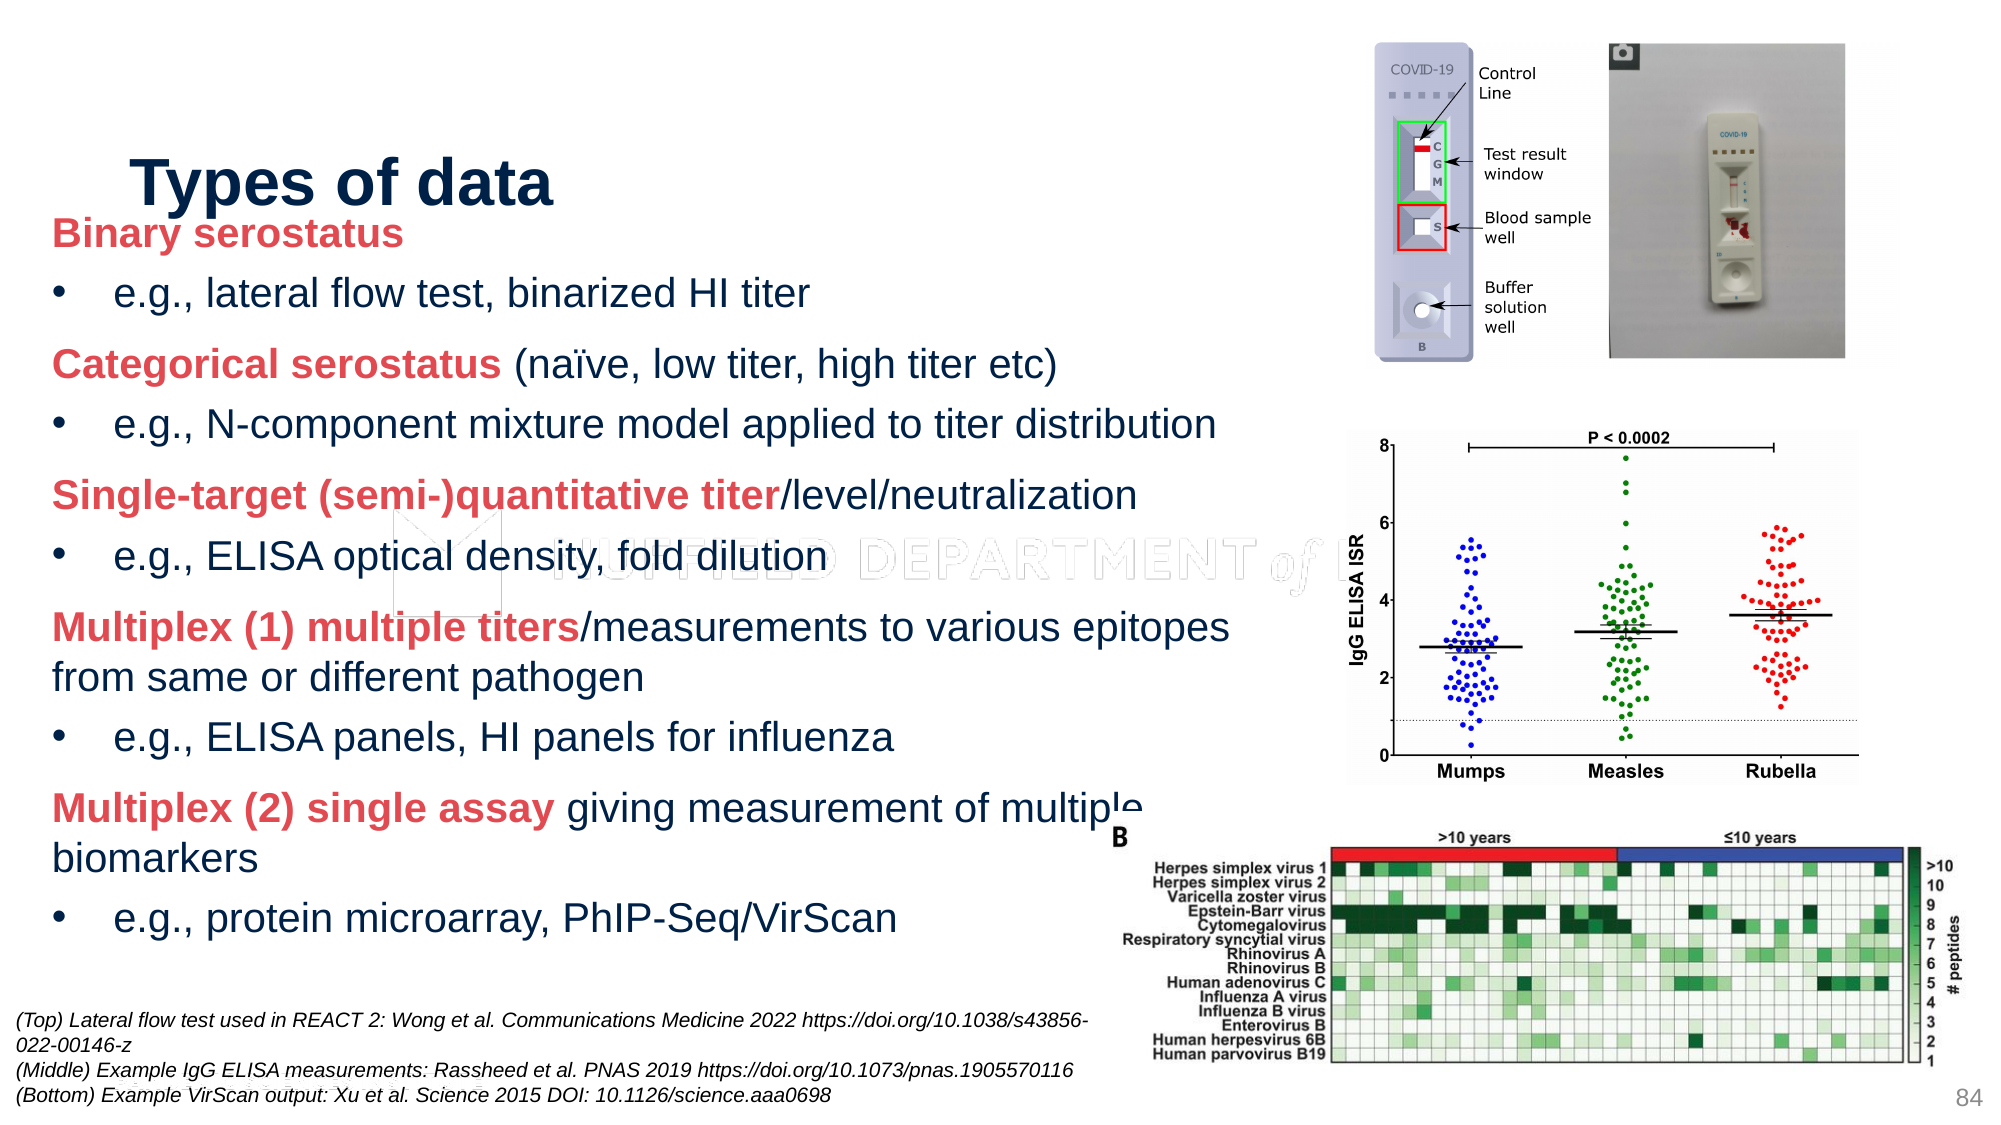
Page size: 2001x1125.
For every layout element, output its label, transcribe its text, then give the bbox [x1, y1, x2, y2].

slide_number 84 [1548, 1066, 1999, 1125]
picture [1112, 811, 1967, 1089]
title Types of data [129, 120, 1365, 236]
list Binary serostatus e.g., lateral flow test, binarized HI titer Categorical serostatus (naïve, low titer, high titer etc) e.g., N-component mixture model applied to titer distribution Single-target (semi-)quantitative titer/level/neutralization e.g., ELISA optical density, fold dilution Multiplex (1) multiple titers/measurements to various epitopes from same or different pathogen e.g., ELISA panels, HI panels for influenza Multiplex (2) single assay giving measurement of multiple biomarkers e.g., protein microarray, PhIP-Seq/VirScan [51, 205, 1244, 999]
picture [1244, 429, 1859, 785]
text_box (Top) Lateral flow test used in REACT 2: Wong et al. Communications Medicine 2022 https://doi.org/10.1038/s43856-022-00146-z (Middle) Example IgG ELISA measurements: Rassheed et al. PNAS 2019 https://doi.org/10.1073/pnas.1905570116 (Bottom) Example VirScan output: Xu et al. Science 2015 DOI: 10.1126/science.aaa0698 [1, 999, 1113, 1114]
picture [1365, 42, 1900, 369]
